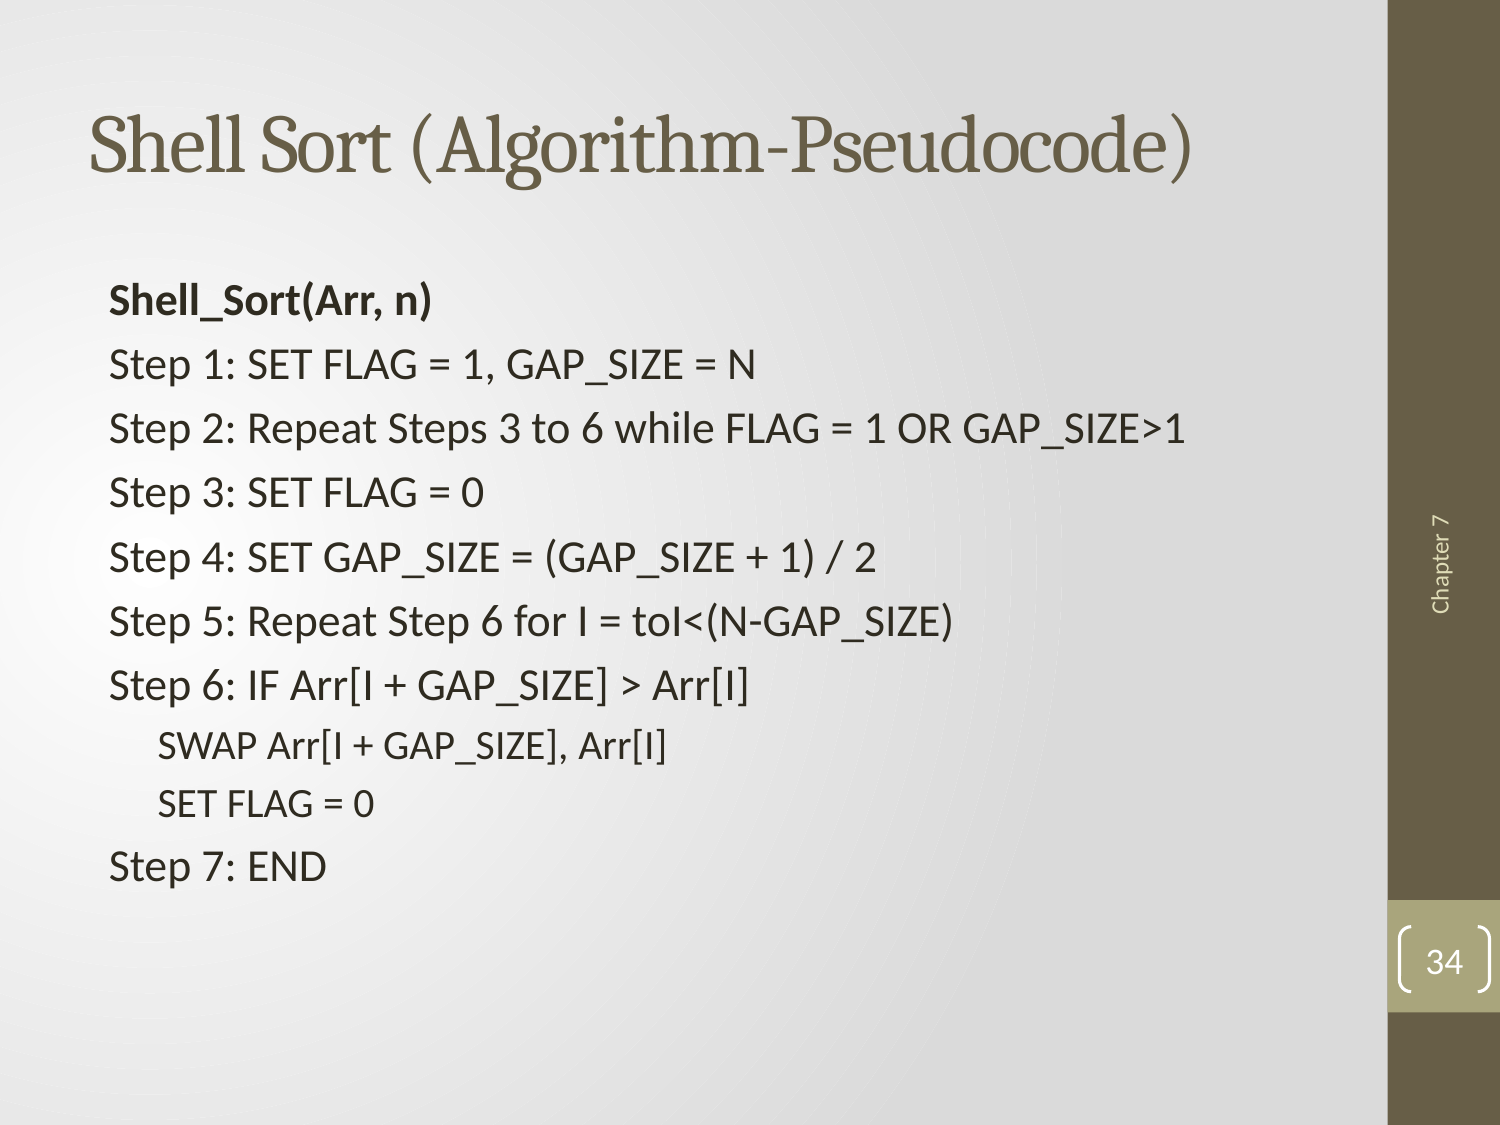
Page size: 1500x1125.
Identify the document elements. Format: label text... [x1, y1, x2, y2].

list Shell_Sort(Arr, n) Step 1: SET FLAG = 1, GAP_SIZE = N Step 2: Repeat Steps 3 to 6 while FLAG = 1 OR GAP_SIZE>1 Step 3: SET FLAG = 0 Step 4: SET GAP_SIZE = (GAP_SIZE + 1) / 2 Step 5: Repeat Step 6 for I = toI<(N-GAP_SIZE) Step 6: IF Arr[I + GAP_SIZE] > Arr[I] SWAP Arr[I + GAP_SIZE], Arr[I] SET FLAG = 0 Step 7: END [75, 262, 1325, 1050]
footer Chapter 7 [1408, 500, 1469, 889]
title Shell Sort (Algorithm-Pseudocode) [75, 45, 1325, 233]
slide_number 34 [1397, 925, 1492, 994]
